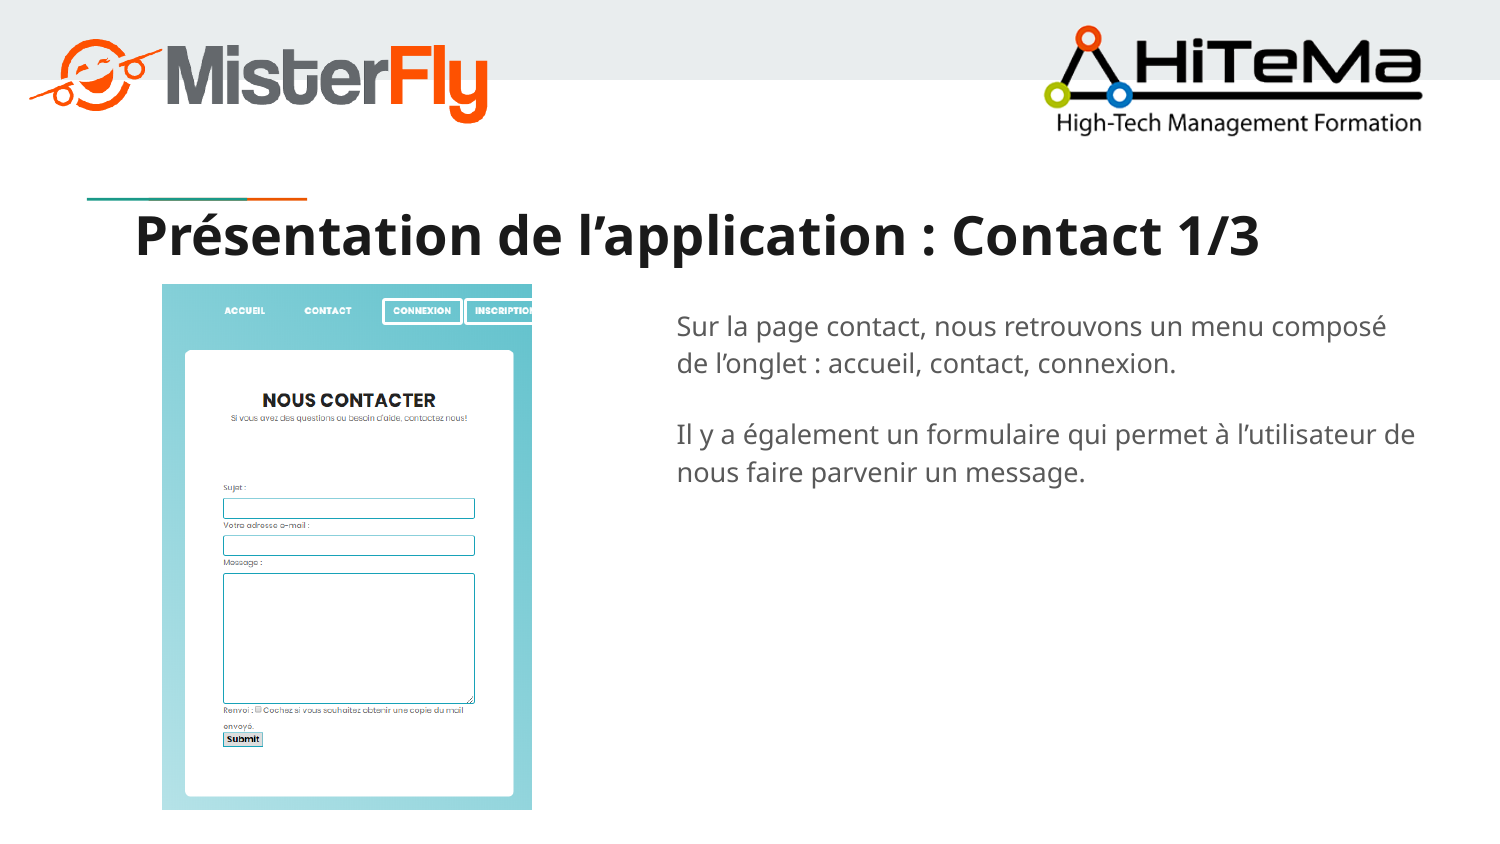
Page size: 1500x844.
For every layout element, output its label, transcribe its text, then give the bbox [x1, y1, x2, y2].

picture [26, 26, 494, 134]
list Sur la page contact, nous retrouvons un menu composé de l’onglet : accueil, contact, connexion. Il y a également un formulaire qui permet à l’utilisateur de nous faire parvenir un message. [661, 289, 1447, 640]
title Présentation de l’application : Contact 1/3 [119, 186, 1381, 275]
picture [1040, 0, 1433, 170]
picture [161, 284, 532, 810]
